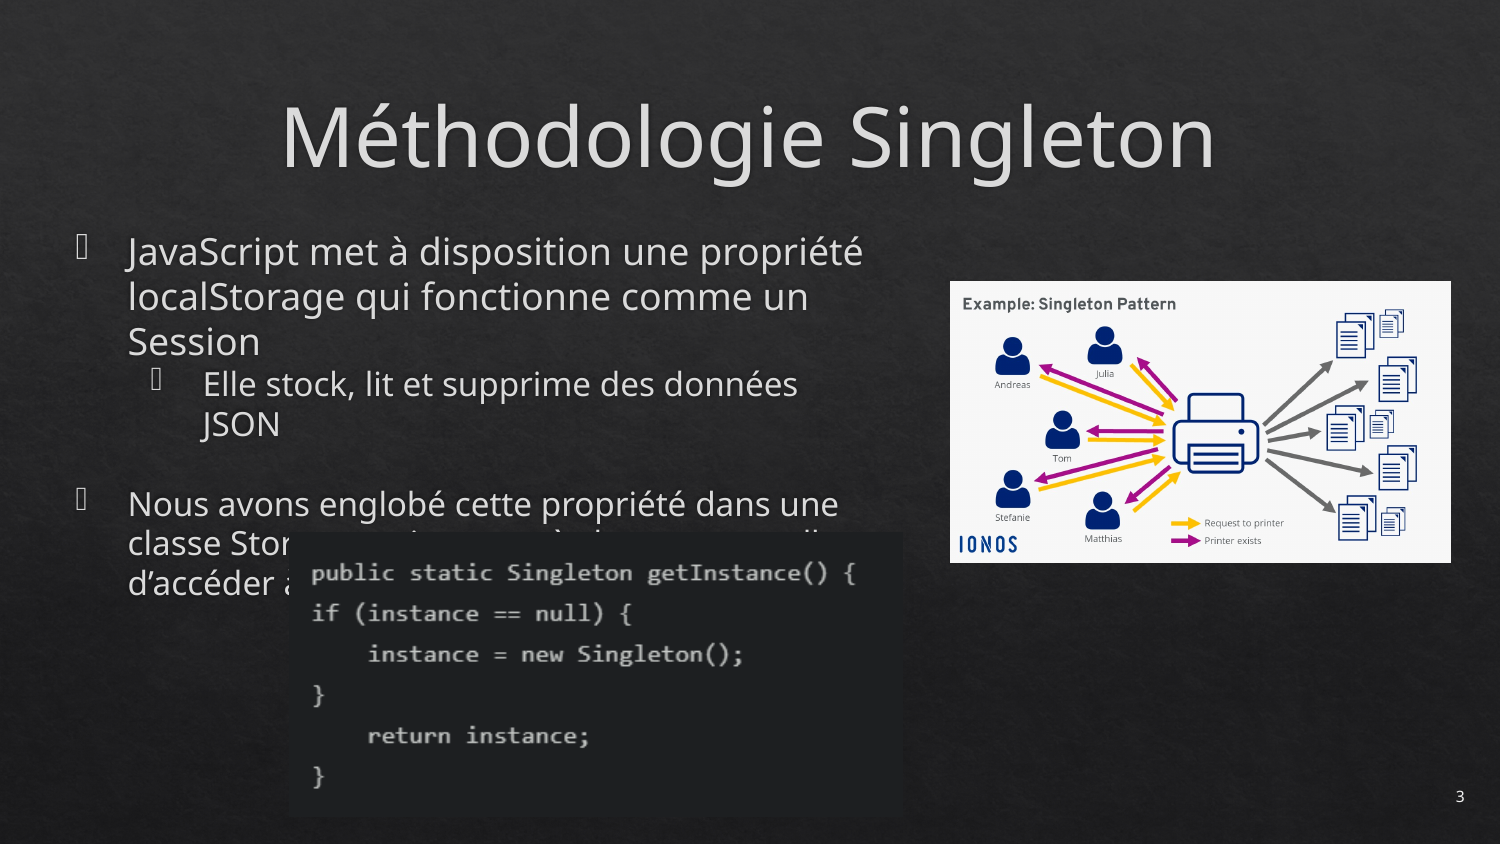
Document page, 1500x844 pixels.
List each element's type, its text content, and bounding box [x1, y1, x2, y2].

title Méthodologie Singleton [112, 75, 1387, 195]
text_box JavaScript met à disposition une propriété localStorage qui fonctionne comme un Session Elle stock, lit et supprime des données JSON Nous avons englobé cette propriété dans une classe Storage, qui permet à chaque controller d’accéder à la même instance de localStorage [37, 213, 889, 844]
picture [950, 280, 1451, 563]
picture [289, 531, 903, 817]
slide_number 3 [1389, 764, 1480, 830]
